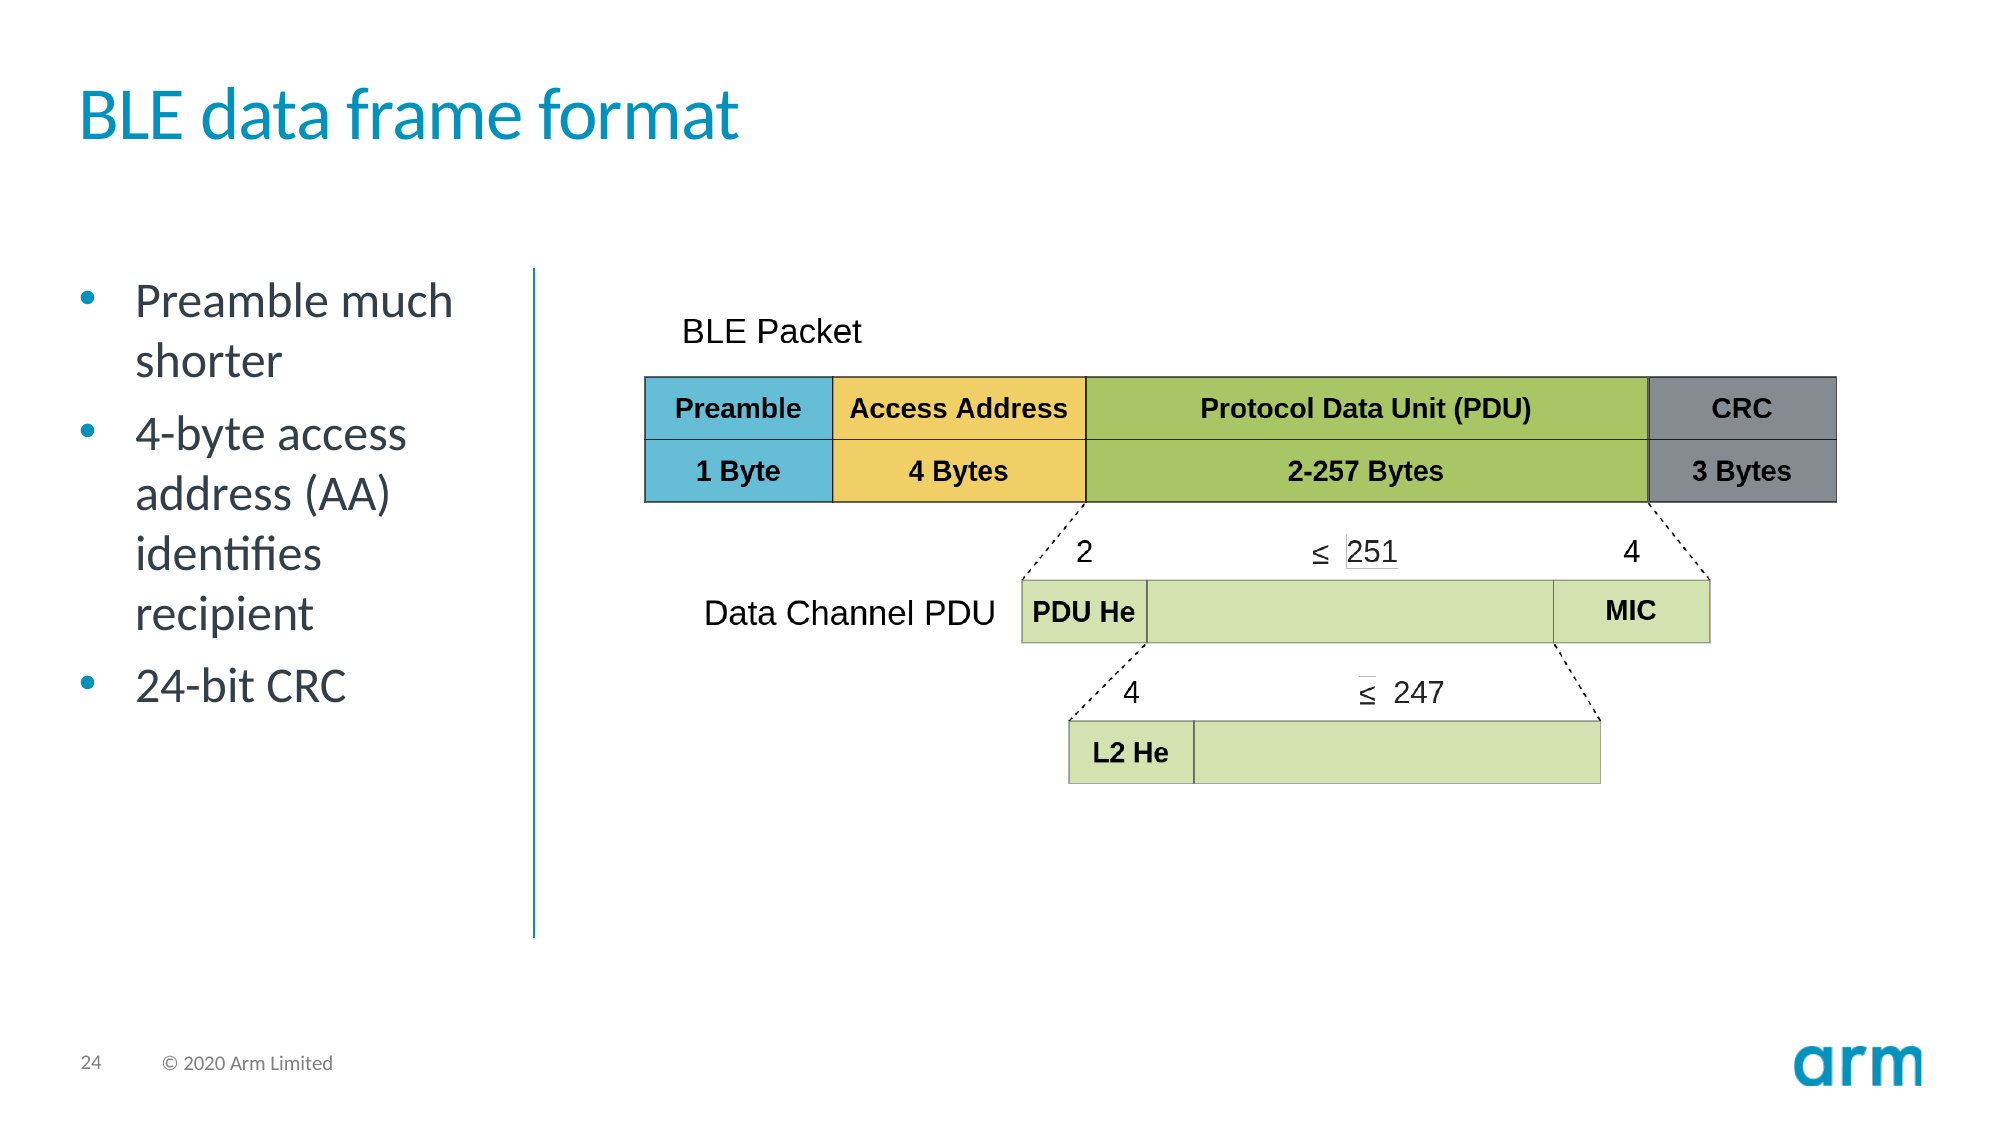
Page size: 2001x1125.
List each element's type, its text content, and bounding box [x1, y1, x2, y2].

list Preamble much shorter 4-byte access address (AA) identifies recipient 24-bit CRC [78, 267, 509, 938]
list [644, 310, 1837, 784]
title BLE data frame format [78, 78, 1922, 163]
